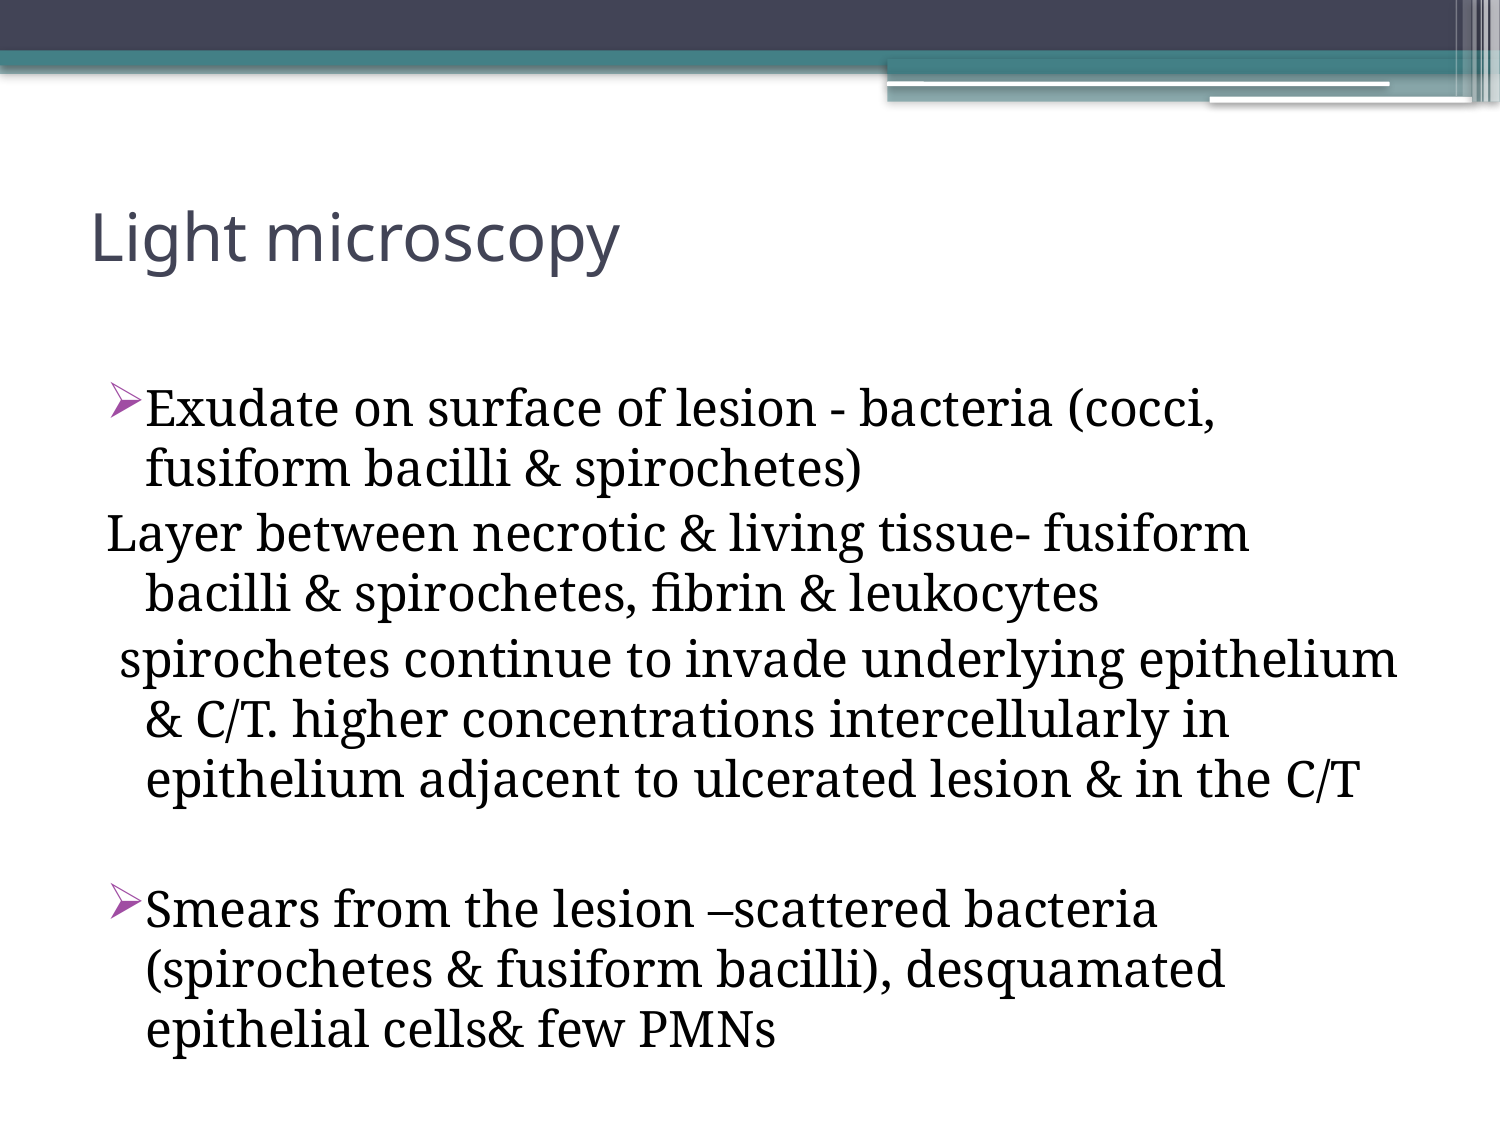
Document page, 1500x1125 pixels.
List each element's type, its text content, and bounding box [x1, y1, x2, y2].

list Exudate on surface of lesion - bacteria (cocci, fusiform bacilli & spirochetes) Layer between necrotic & living tissue- fusiform bacilli & spirochetes, fibrin & leukocytes spirochetes continue to invade underlying epithelium & C/T. higher concentrations intercellularly in epithelium adjacent to ulcerated lesion & in the C/T Smears from the lesion –scattered bacteria (spirochetes & fusiform bacilli), desquamated epithelial cells& few PMNs [75, 368, 1425, 1079]
title Light microscopy [75, 187, 1425, 363]
